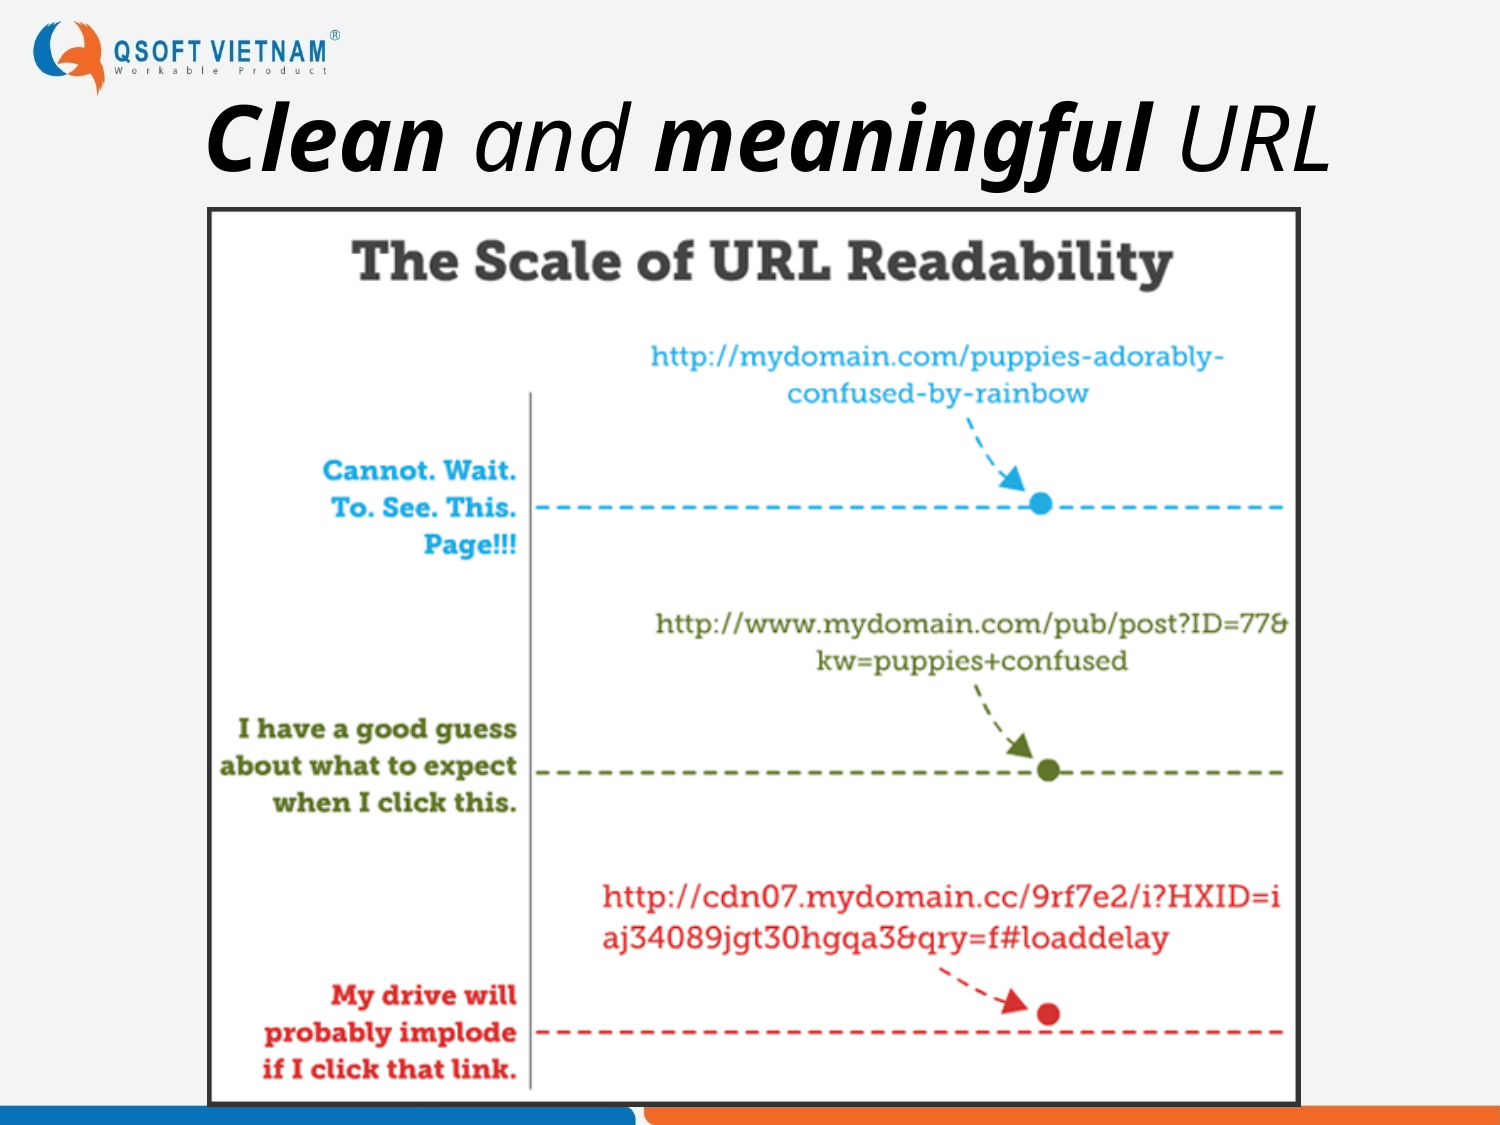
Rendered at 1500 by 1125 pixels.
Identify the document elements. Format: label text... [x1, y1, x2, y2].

title Clean and meaningful URL [93, 73, 1445, 196]
picture [0, 0, 1500, 1125]
